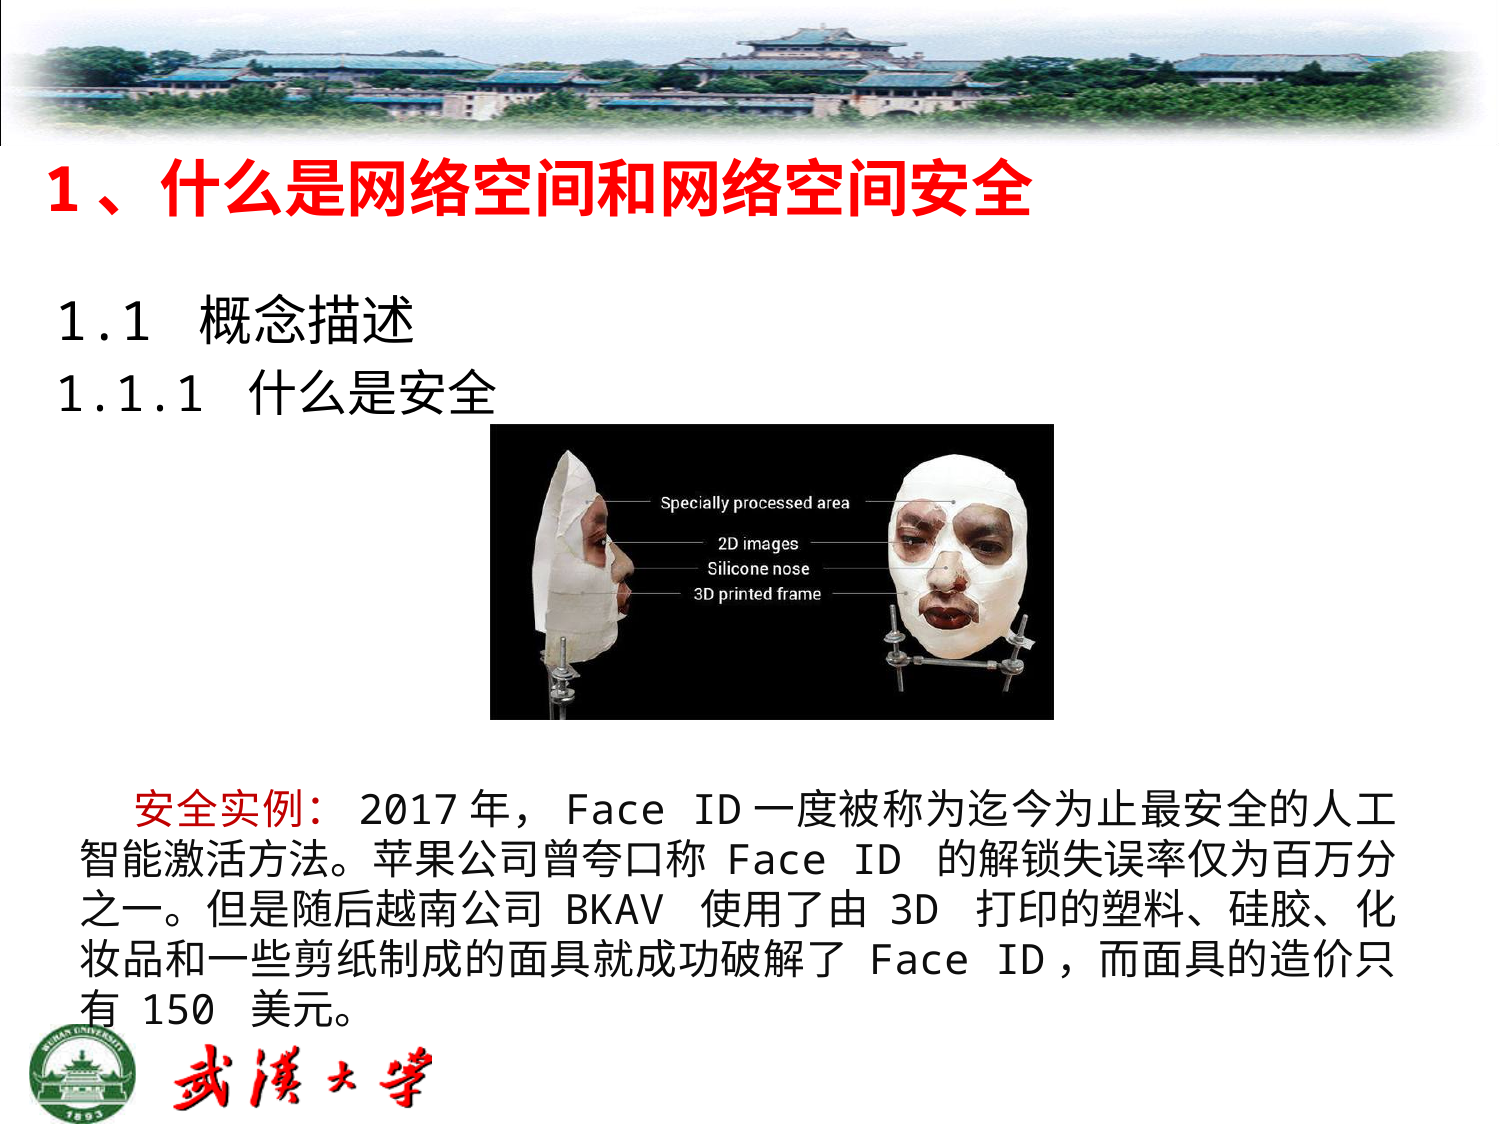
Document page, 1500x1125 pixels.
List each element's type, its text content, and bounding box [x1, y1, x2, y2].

picture [0, 0, 1500, 146]
list 1.1 概念描述 1.1.1 什么是安全 [40, 278, 621, 469]
title 1、什么是网络空间和网络空间安全 [29, 118, 1235, 256]
picture [489, 424, 1054, 721]
picture [171, 1047, 432, 1125]
text_box 安全实例：2017年，Face ID一度被称为迄今为止最安全的人工智能激活方法。苹果公司曾夸口称 Face ID 的解锁失误率仅为百万分之一。但是随后越南公司 BKAV 使用了由 3D 打印的塑料、硅胶、化妆品和一些剪纸制成的面具就成功破解了 Face ID，而面具的造价只有 150 美元。 [64, 775, 1412, 1047]
